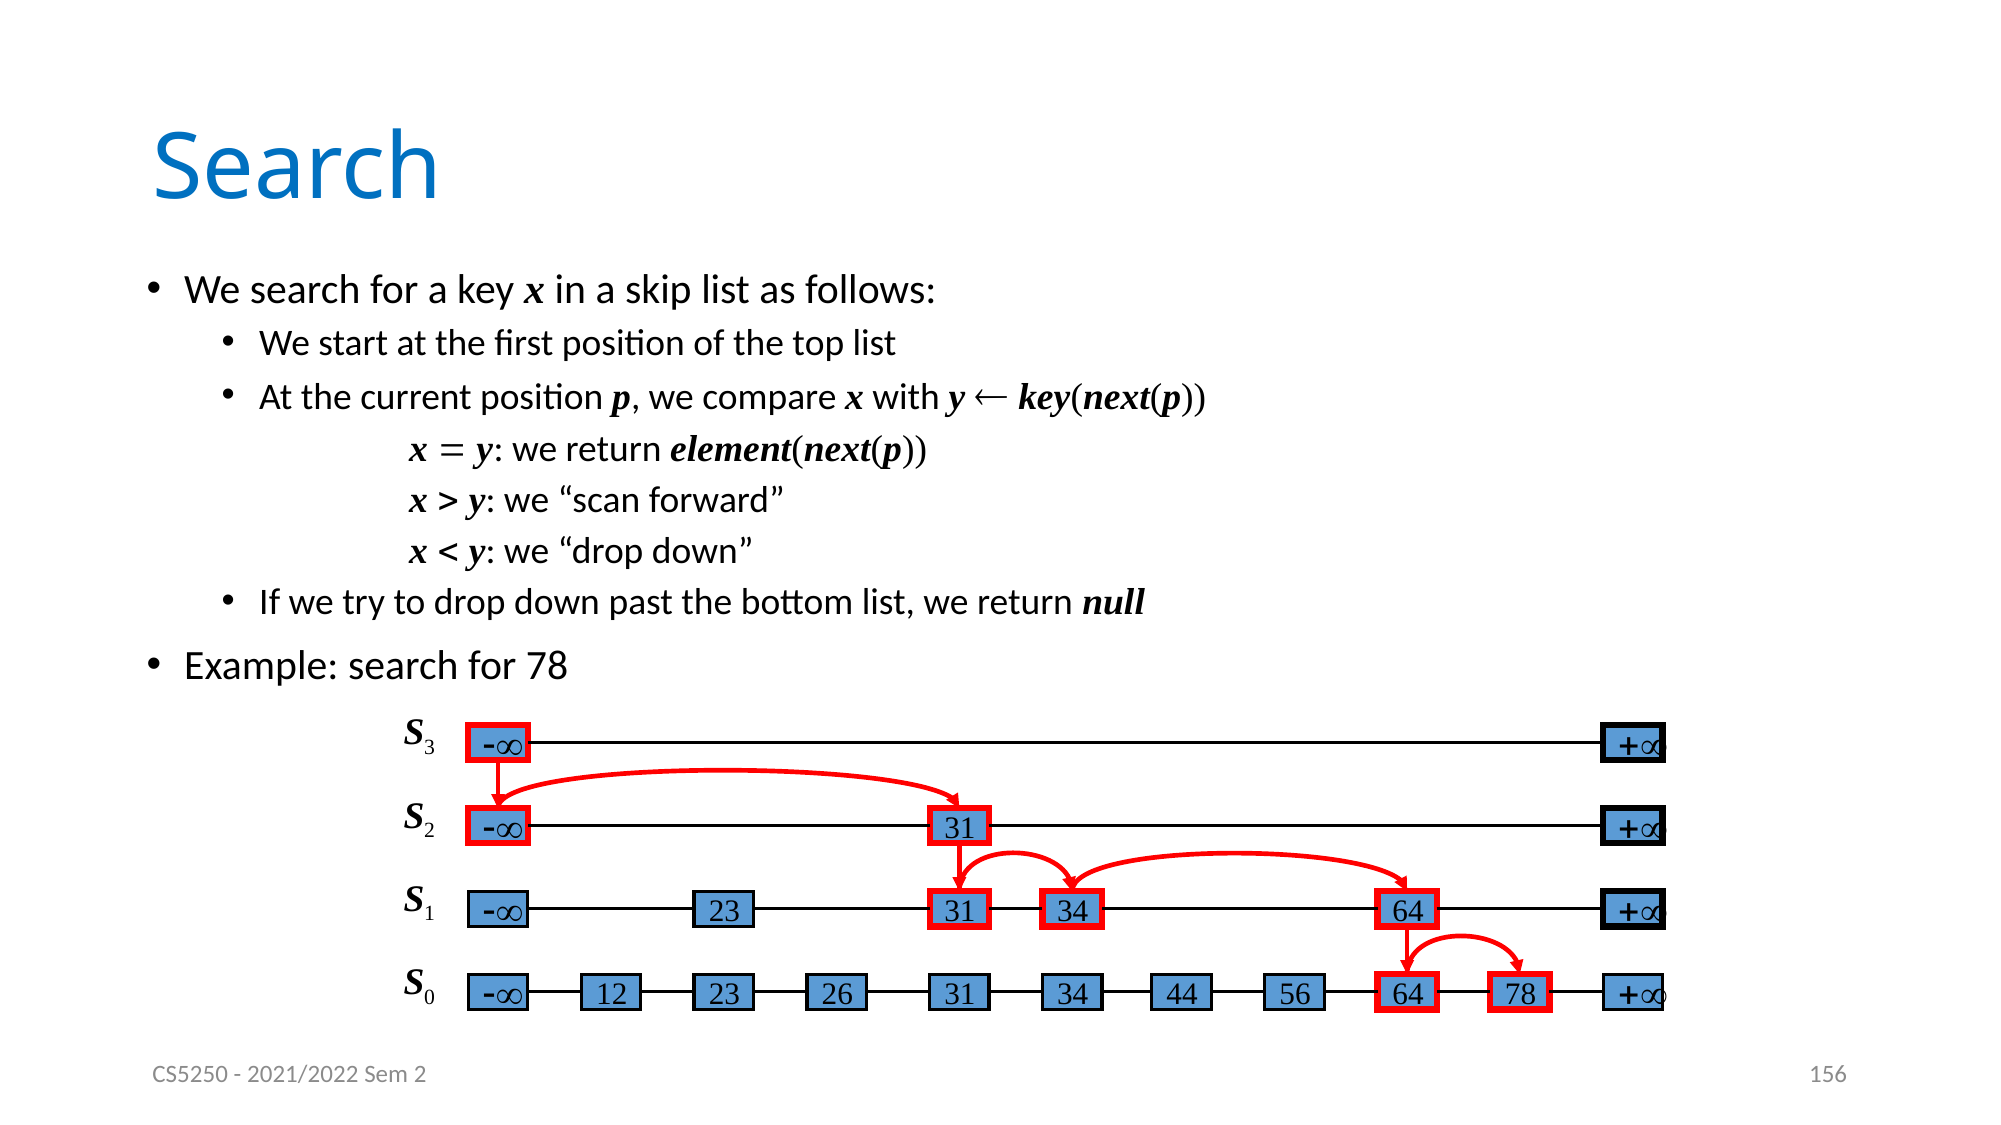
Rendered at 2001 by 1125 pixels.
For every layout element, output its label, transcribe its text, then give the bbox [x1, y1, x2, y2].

text_box 31 [929, 974, 989, 1010]
text_box 26 [806, 974, 867, 1010]
slide_number 156 [1412, 1042, 1863, 1103]
text_box 64 [1377, 891, 1437, 927]
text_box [468, 724, 728, 761]
text_box S3 [388, 699, 451, 766]
text_box S1 [388, 866, 451, 933]
text_box 34 [1042, 974, 1102, 1010]
text_box 78 [1490, 974, 1550, 1010]
slide_number CS5250 - 2021/2022 Sem 2 [137, 1042, 588, 1103]
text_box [1240, 724, 1663, 761]
text_box S2 [388, 783, 451, 850]
text_box - [468, 974, 528, 1010]
text_box S0 [388, 949, 451, 1016]
text_box + [1603, 807, 1663, 844]
text_box + [1603, 891, 1663, 927]
text_box 23 [693, 974, 728, 1010]
text_box - [468, 807, 528, 844]
text_box 34 [1042, 891, 1102, 927]
text_box - [468, 891, 528, 927]
text_box + [1603, 974, 1663, 1010]
text_box 23 [693, 891, 728, 927]
text_box 64 [1377, 974, 1437, 1010]
title Search [137, 59, 1863, 278]
text_box 56 [1264, 974, 1325, 1010]
text_box 23 [729, 891, 754, 927]
text_box 44 [1151, 974, 1212, 1010]
text_box 31 [929, 891, 989, 927]
text_box 12 [581, 974, 641, 1010]
text_box 31 [929, 807, 989, 844]
list We search for a key x in a skip list as follows: We start at the first position of the top list At the current position p, we compare x with y  key(next(p)) x = y: we return element(next(p)) x > y: we “scan forward” x < y: we “drop down” If we try to drop down past the bottom list, we return null Example: search for 78 [131, 259, 1857, 974]
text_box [729, 724, 1239, 761]
text_box 23 [729, 974, 754, 1010]
